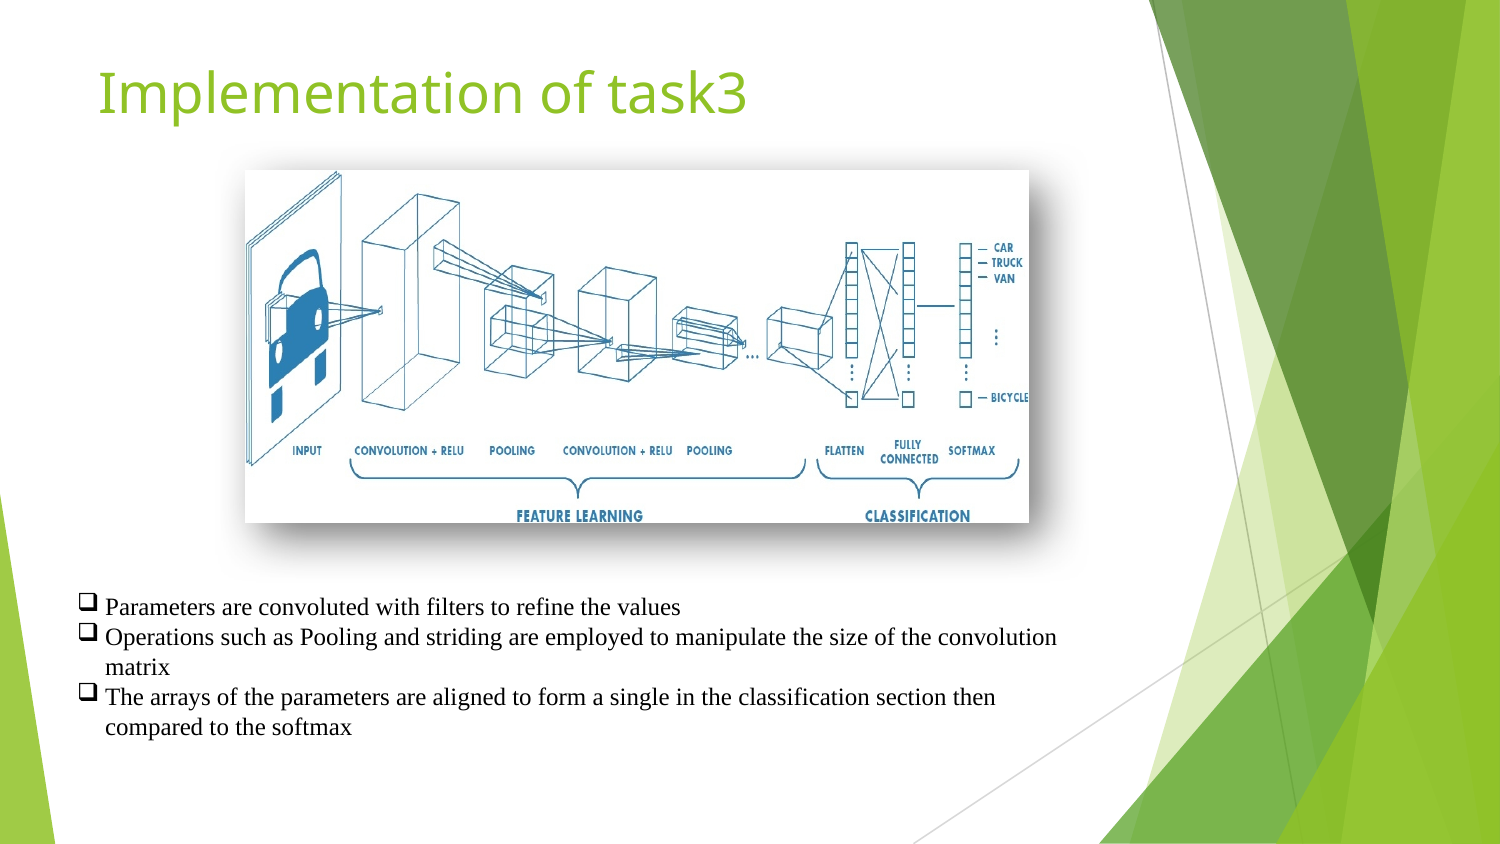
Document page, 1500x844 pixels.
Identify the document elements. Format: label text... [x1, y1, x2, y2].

title Implementation of task3 [83, 49, 1141, 171]
picture [245, 170, 1029, 523]
text_box Parameters are convoluted with filters to refine the values Operations such as Pooling and striding are employed to manipulate the size of the convolution matrix The arrays of the parameters are aligned to form a single in the classification section then compared to the softmax [62, 583, 1086, 748]
